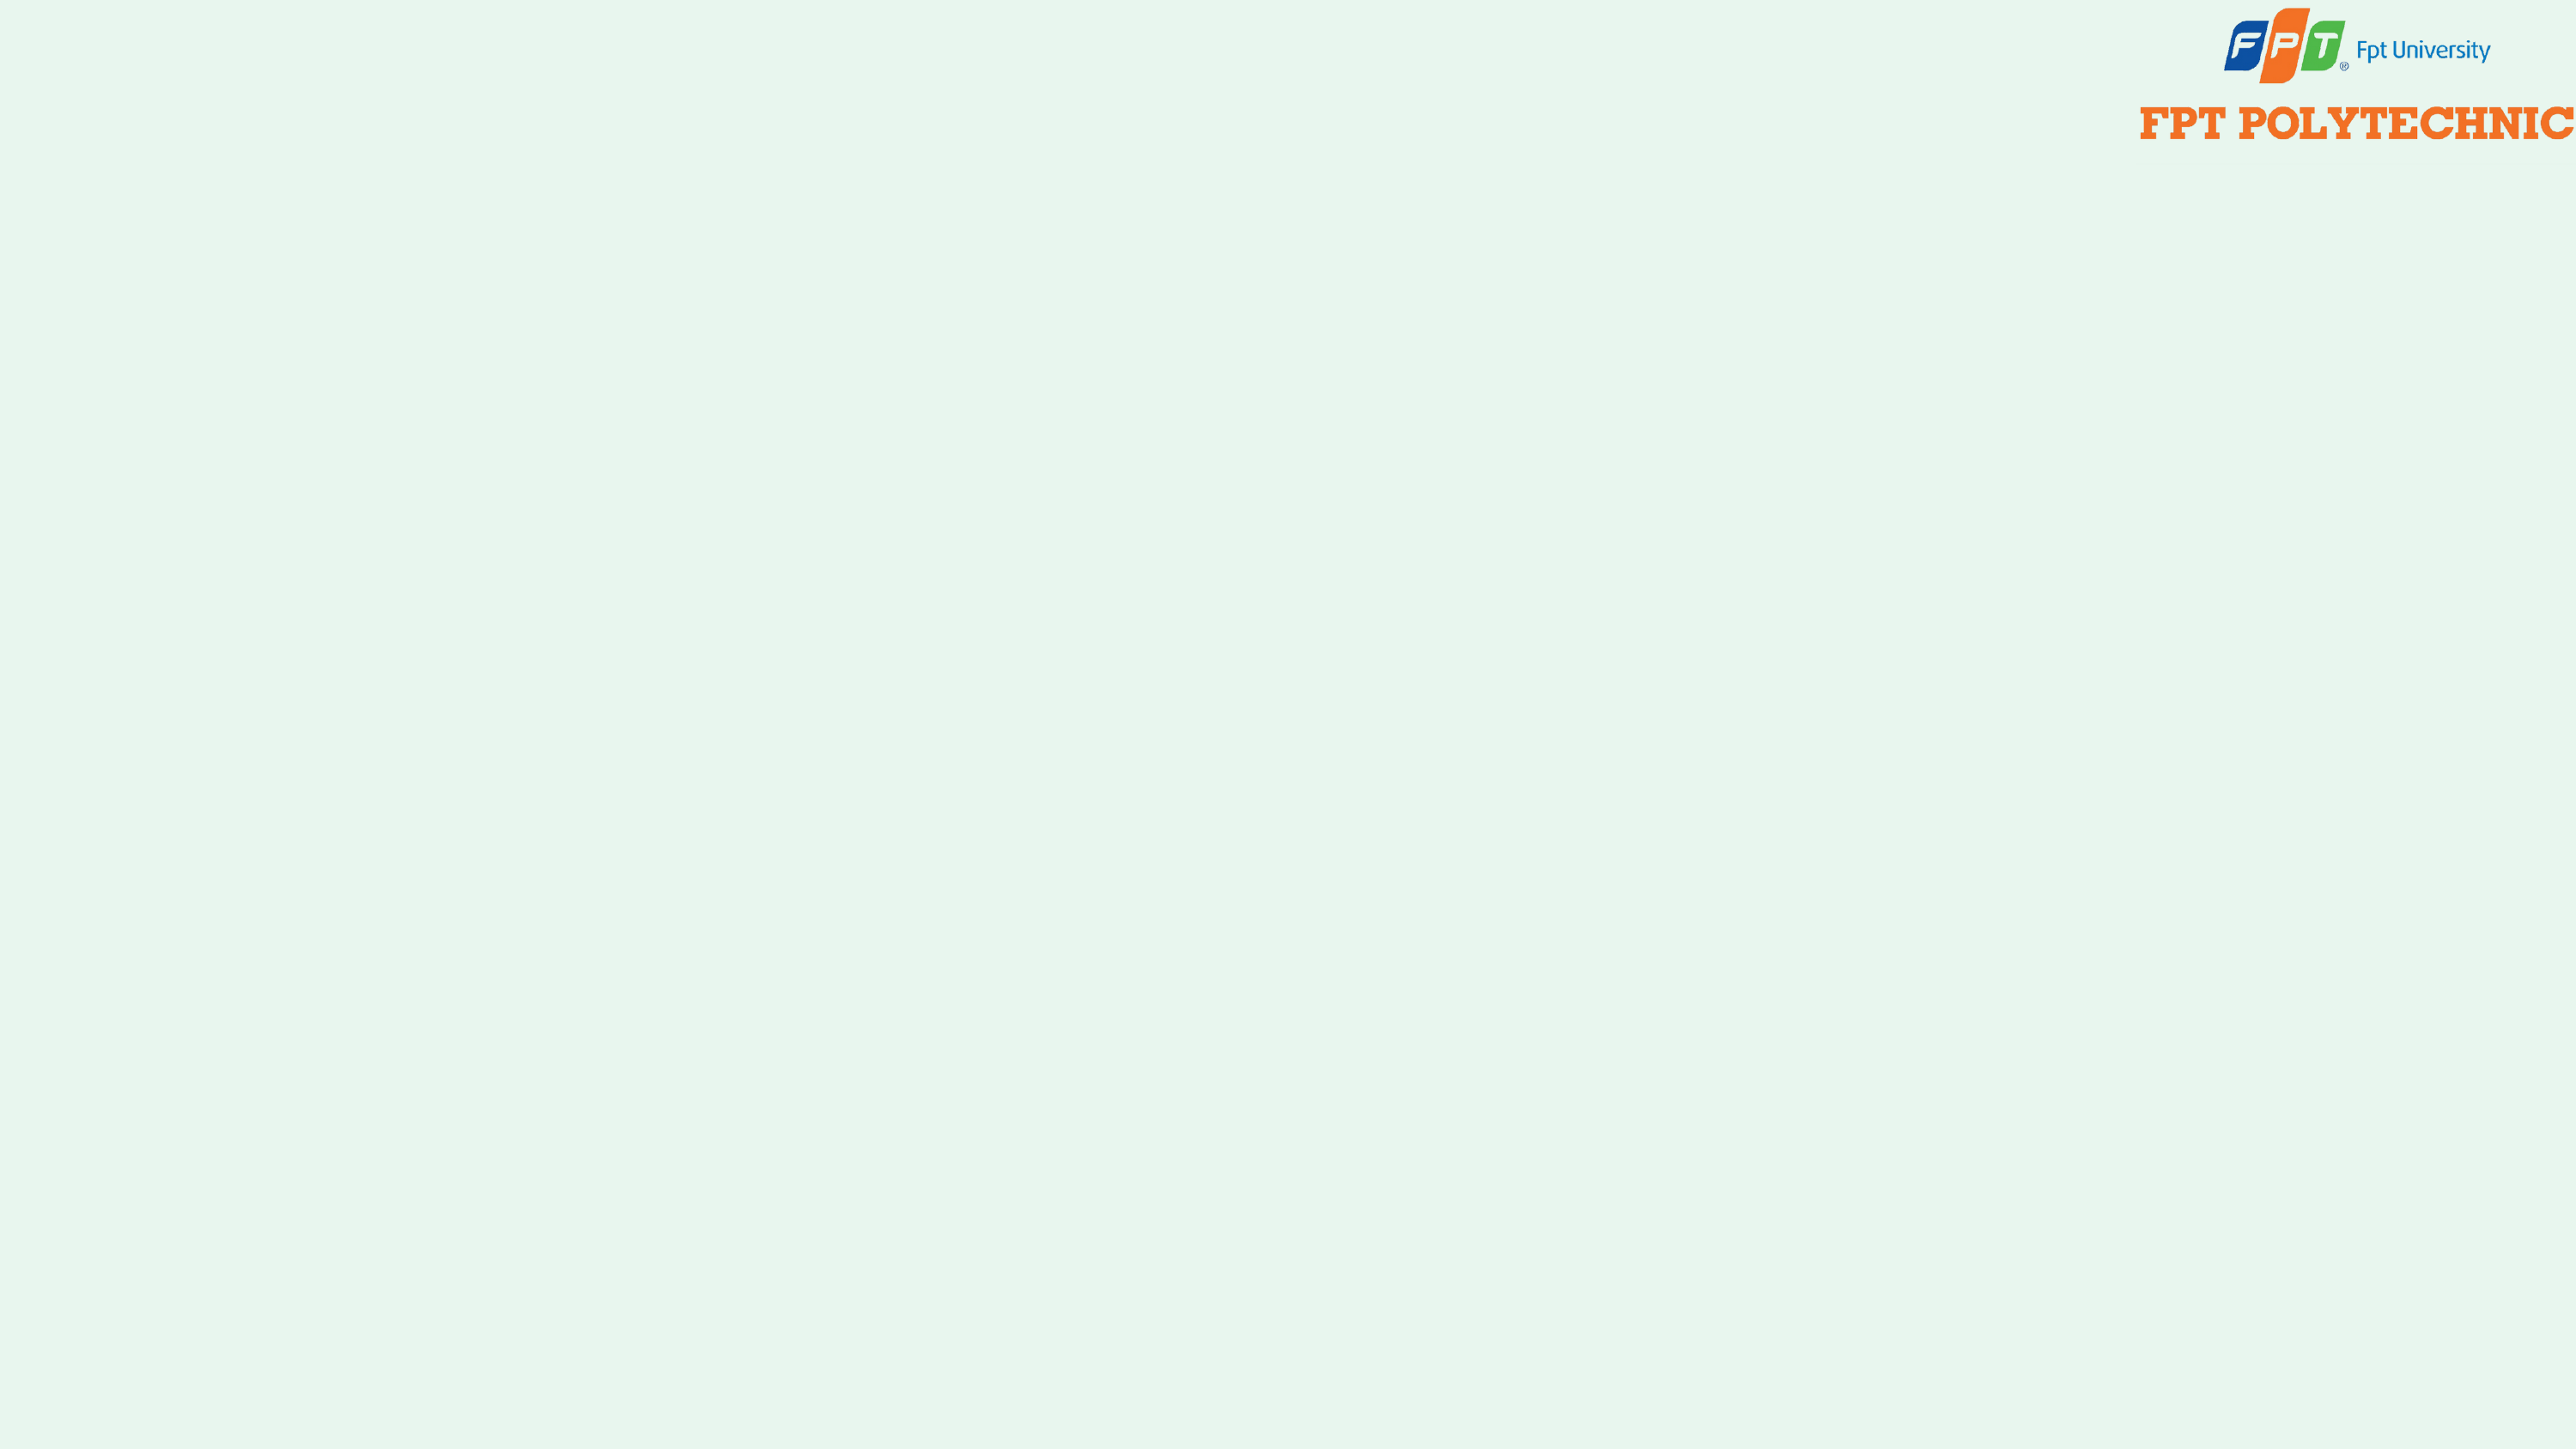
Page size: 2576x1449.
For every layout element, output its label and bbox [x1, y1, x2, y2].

text_box [2136, 0, 2576, 193]
